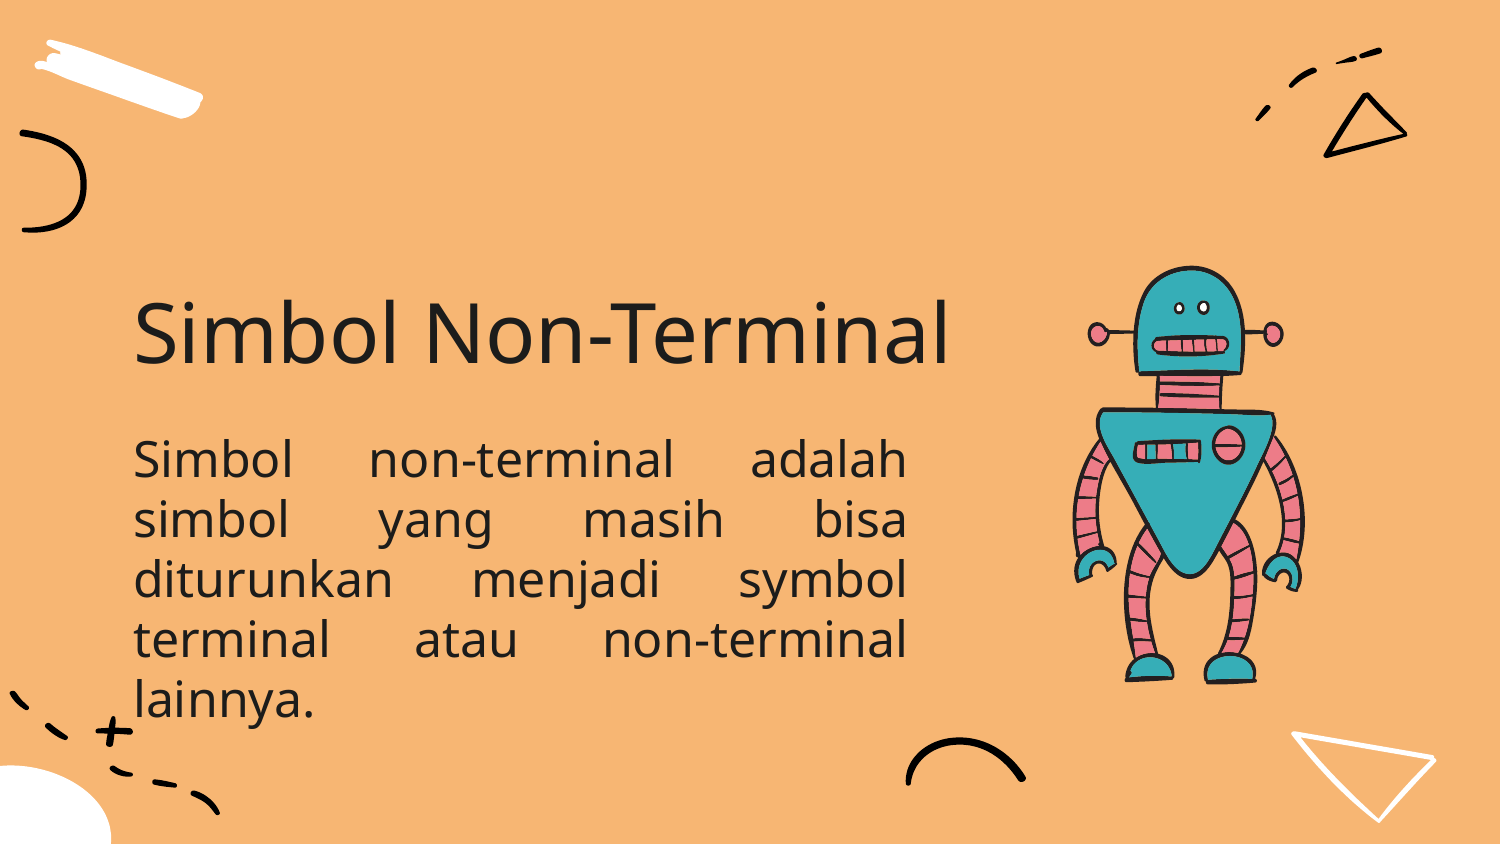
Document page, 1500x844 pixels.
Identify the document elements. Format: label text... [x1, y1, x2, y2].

subtitle Simbol non-terminal adalah simbol yang masih bisa diturunkan menjadi symbol terminal atau non-terminal lainnya. [118, 412, 925, 749]
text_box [1072, 265, 1305, 685]
title Simbol Non-Terminal [118, 265, 974, 413]
